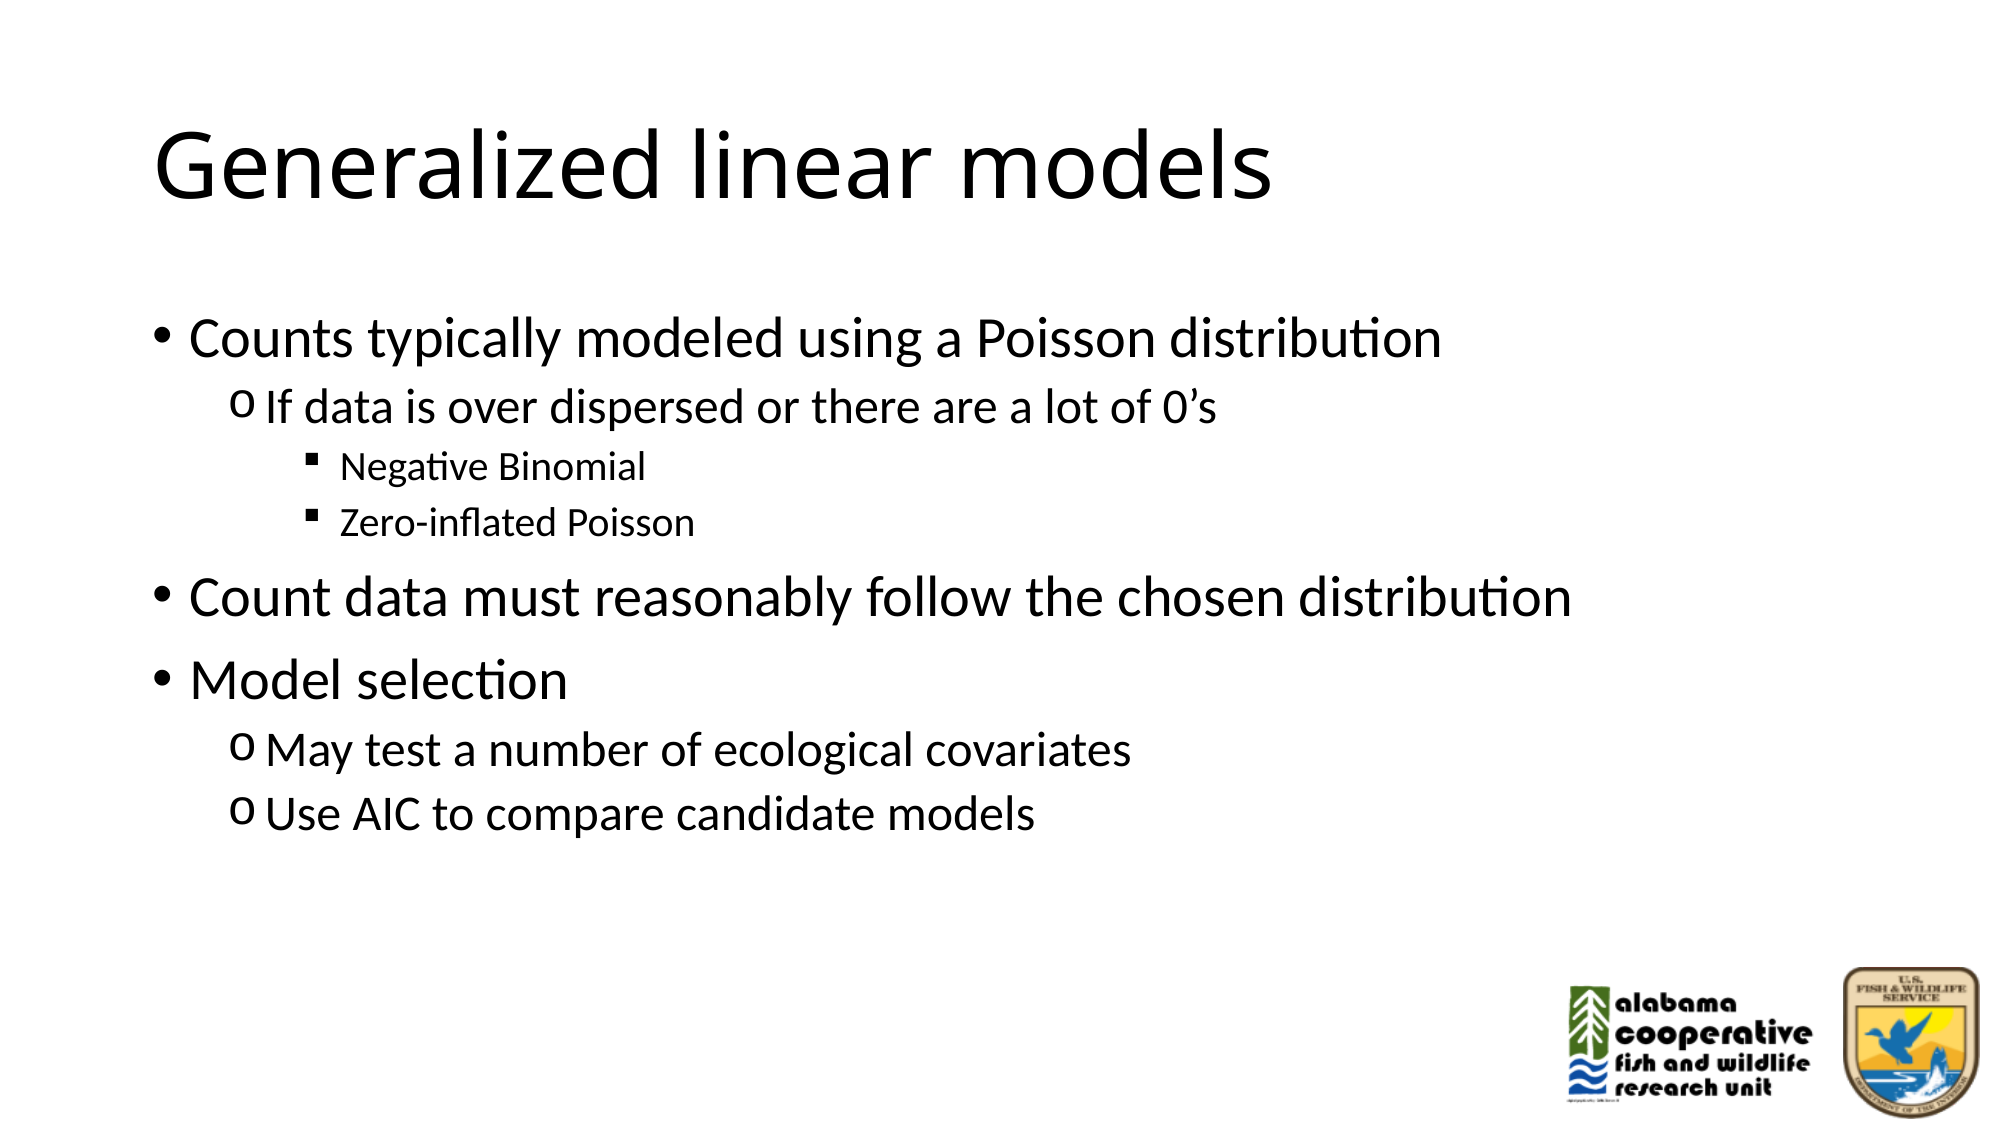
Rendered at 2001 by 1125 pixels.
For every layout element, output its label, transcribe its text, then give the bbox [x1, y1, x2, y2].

picture [1551, 1014, 1834, 1119]
picture [1842, 966, 1980, 1119]
title Generalized linear models [137, 59, 1863, 278]
list Counts typically modeled using a Poisson distribution If data is over dispersed or there are a lot of 0’s Negative Binomial Zero-inflated Poisson Count data must reasonably follow the chosen distribution Model selection May test a number of ecological covariates Use AIC to compare candidate models [137, 299, 1863, 1014]
